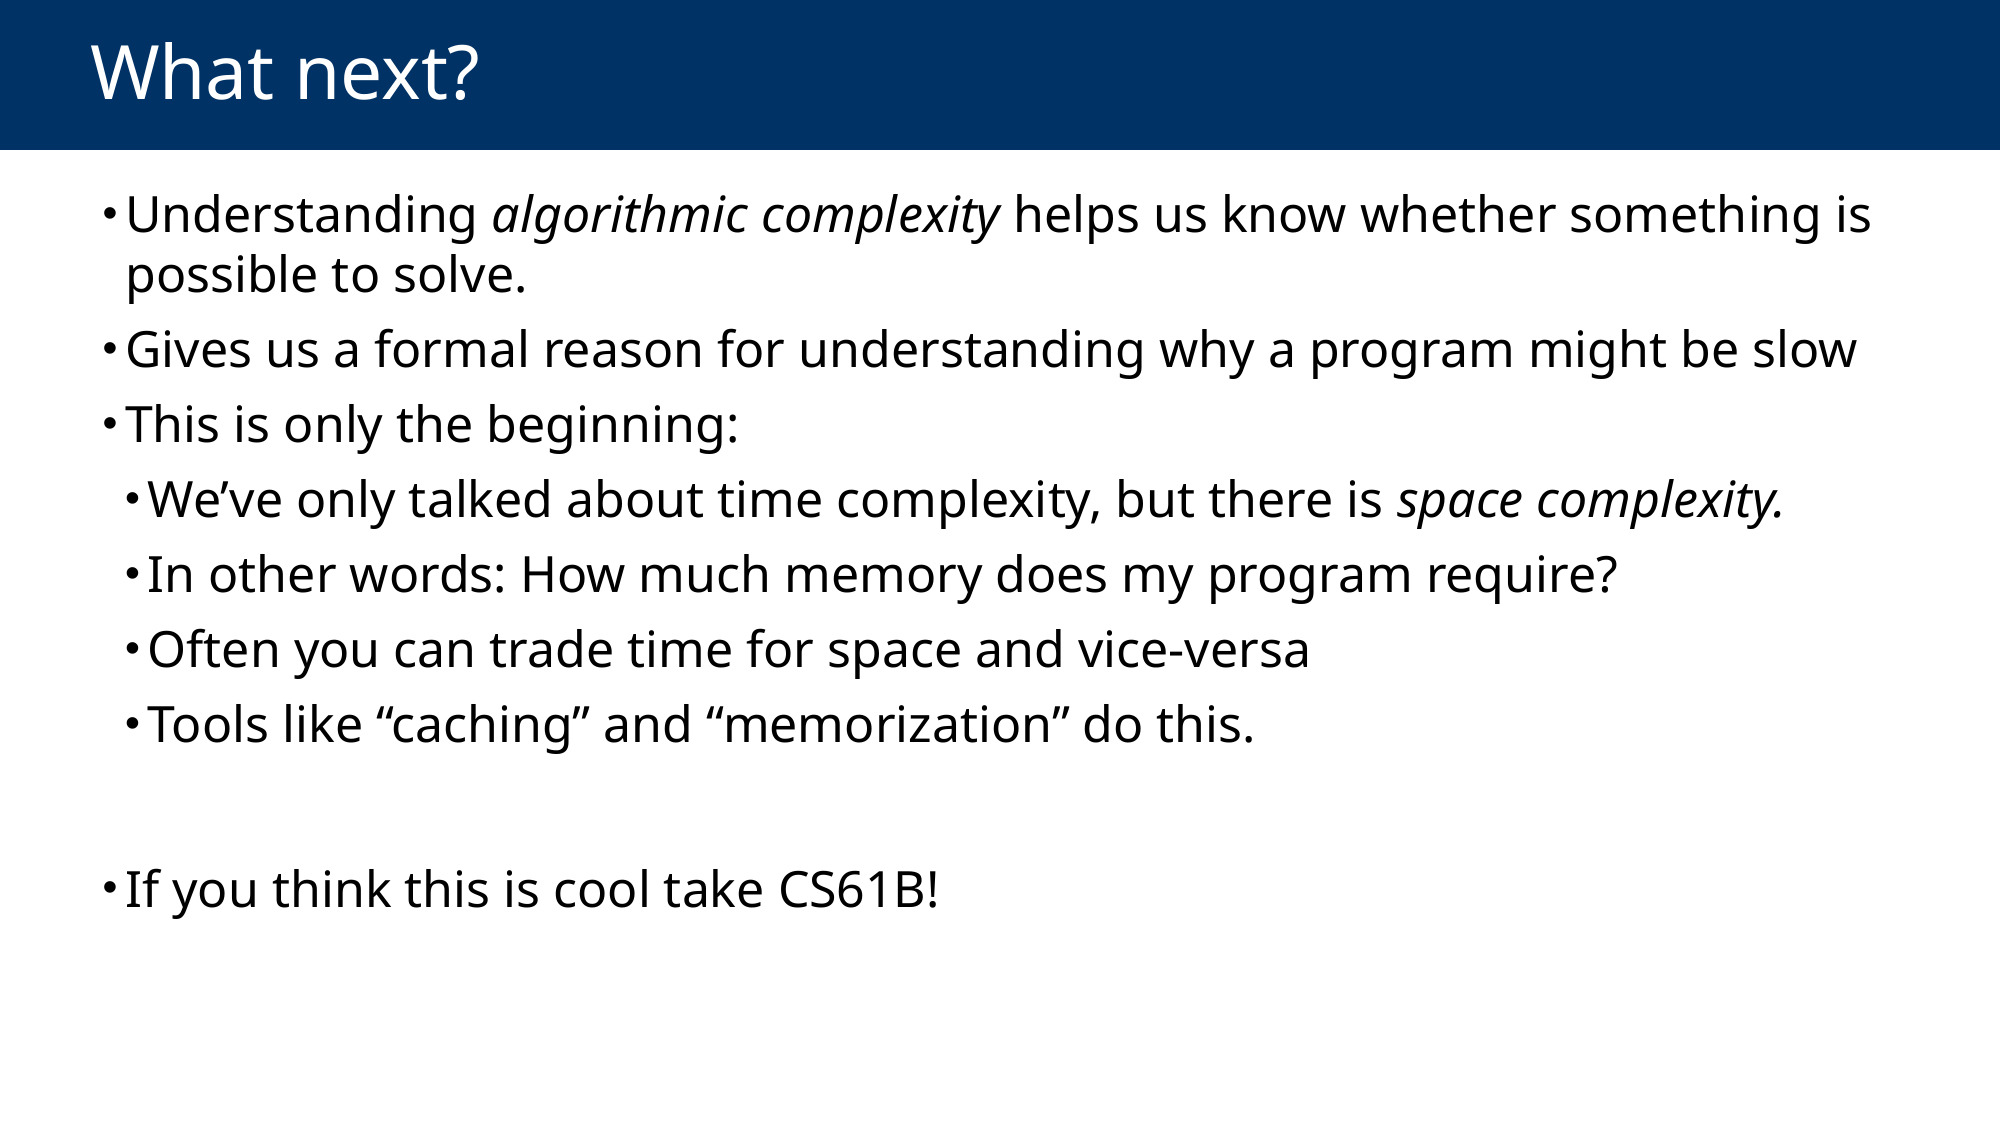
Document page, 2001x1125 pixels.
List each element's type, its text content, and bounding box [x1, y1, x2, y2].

title What next? [0, 0, 2000, 152]
list Understanding algorithmic complexity helps us know whether something is possible to solve. Gives us a formal reason for understanding why a program might be slow This is only the beginning: We’ve only talked about time complexity, but there is space complexity. In other words: How much memory does my program require? Often you can trade time for space and vice-versa Tools like “caching” and “memorization” do this. If you think this is cool take CS61B! [87, 174, 1928, 1038]
